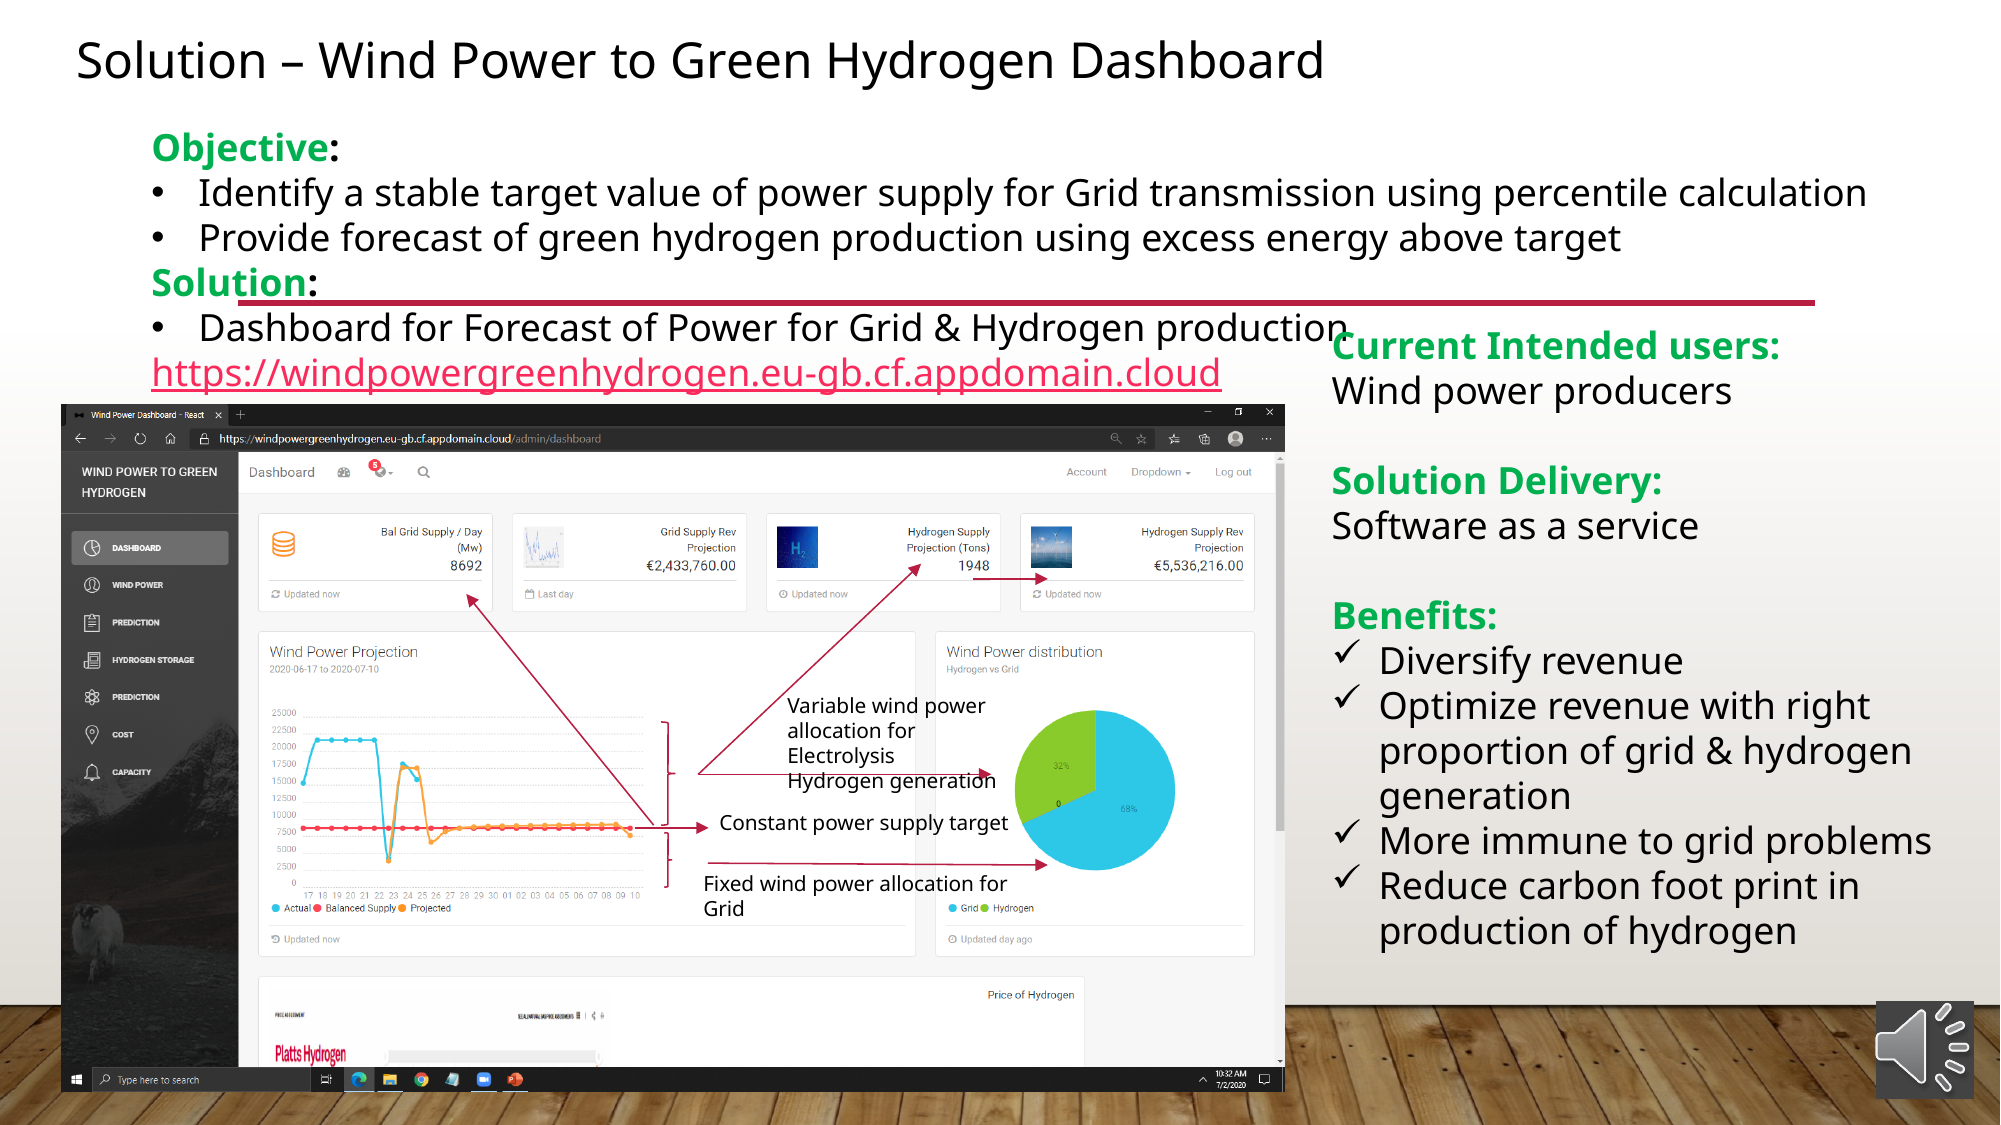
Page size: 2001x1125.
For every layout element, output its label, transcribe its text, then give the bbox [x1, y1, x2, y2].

title Solution – Wind Power to Green Hydrogen Dashboard [61, 9, 1547, 116]
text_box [697, 563, 922, 775]
text_box Current Intended users: Wind power producers Solution Delivery: Software as a service Benefits: Diversify revenue Optimize revenue with right proportion of grid & hydrogen generation More immune to grid problems Reduce carbon foot print in production of hydrogen [1316, 314, 1977, 1050]
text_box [466, 593, 654, 826]
picture [0, 404, 2000, 1125]
text_box Objective: Identify a stable target value of power supply for Grid transmission using percentile calculation Provide forecast of green hydrogen production using excess energy above target Solution: Dashboard for Forecast of Power for Grid & Hydrogen production https://windpowergreenhydrogen.eu-gb.cf.appdomain.cloud [61, 116, 1909, 408]
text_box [707, 862, 1049, 866]
